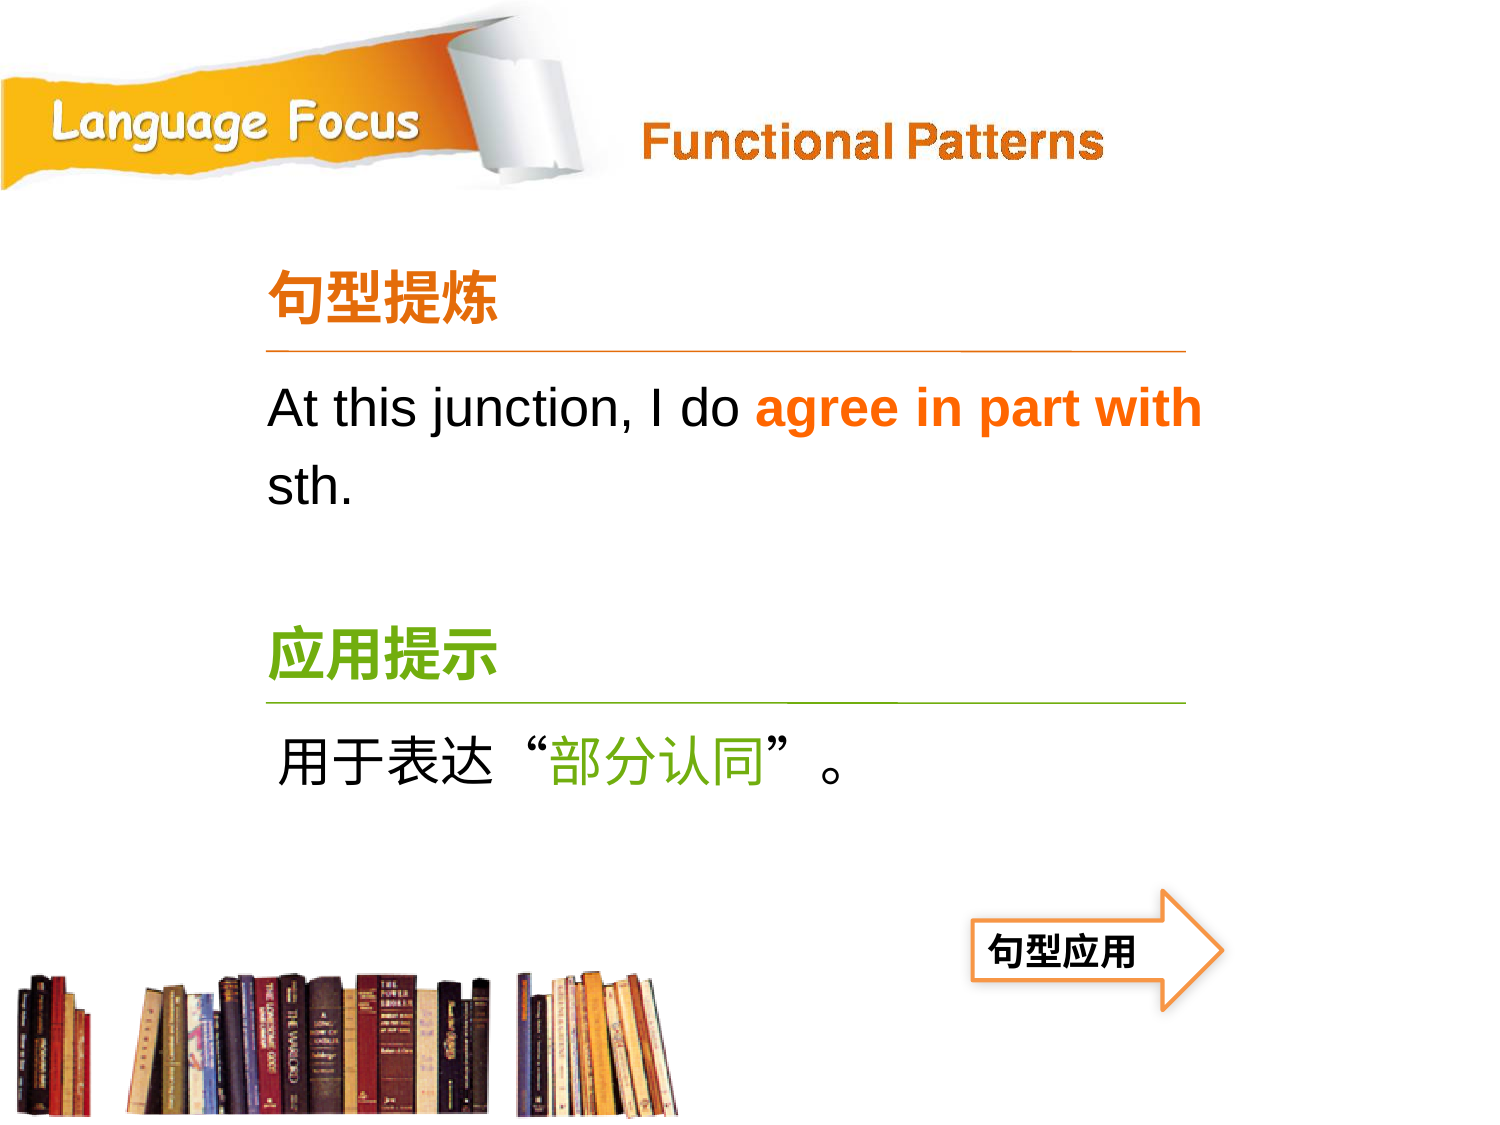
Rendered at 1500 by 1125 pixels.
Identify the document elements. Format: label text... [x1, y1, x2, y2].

text_box 句型应用 [970, 888, 1225, 1013]
picture [0, 0, 1187, 192]
text_box 应用提示 [252, 609, 560, 695]
text_box 句型提炼 [252, 253, 573, 339]
text_box 用于表达“部分认同”。 [237, 726, 1289, 886]
text_box At this junction, I do agree in part with sth. [252, 351, 1223, 717]
picture [0, 963, 691, 1122]
